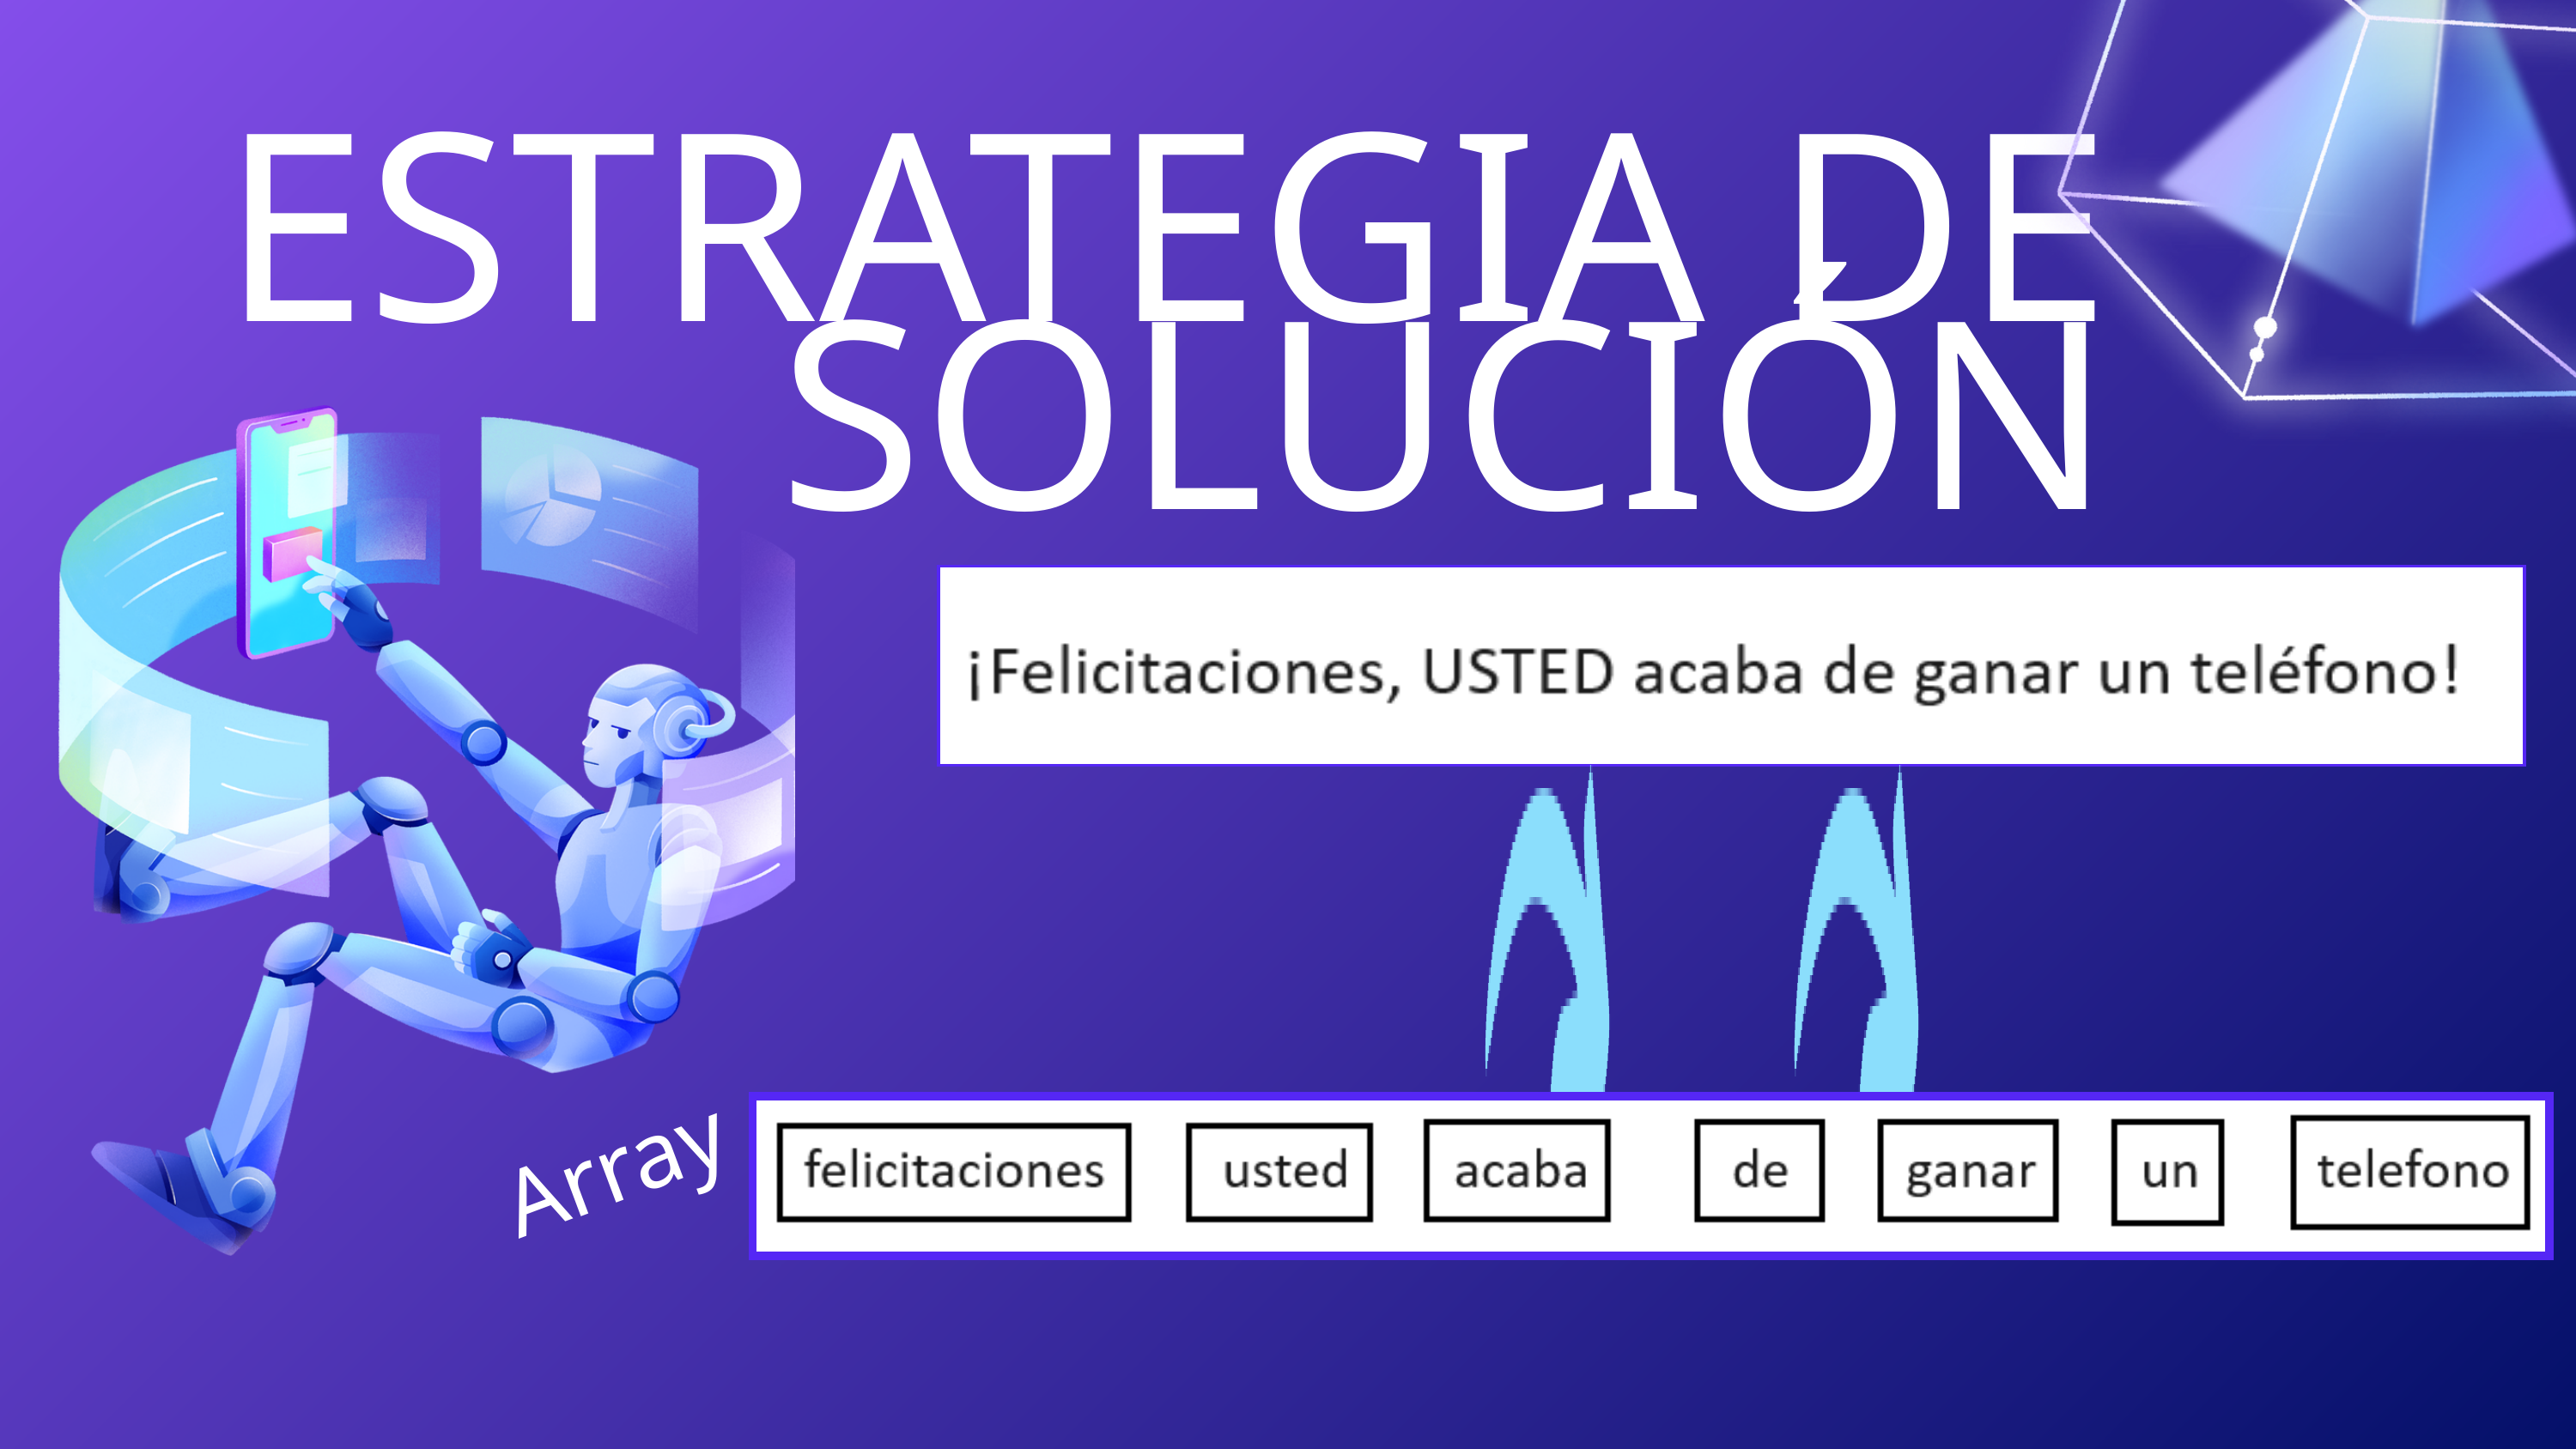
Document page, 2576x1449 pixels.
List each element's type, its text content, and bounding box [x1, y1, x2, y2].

text_box [752, 1096, 2550, 1256]
text_box [1794, 765, 1920, 1096]
text_box [58, 405, 795, 1257]
text_box Array [421, 1034, 801, 1280]
text_box [2014, 0, 2576, 450]
text_box [938, 566, 2524, 766]
text_box ESTRATEGIA DE SOLUCIÓN [171, 185, 2111, 562]
text_box [1485, 765, 1611, 1096]
